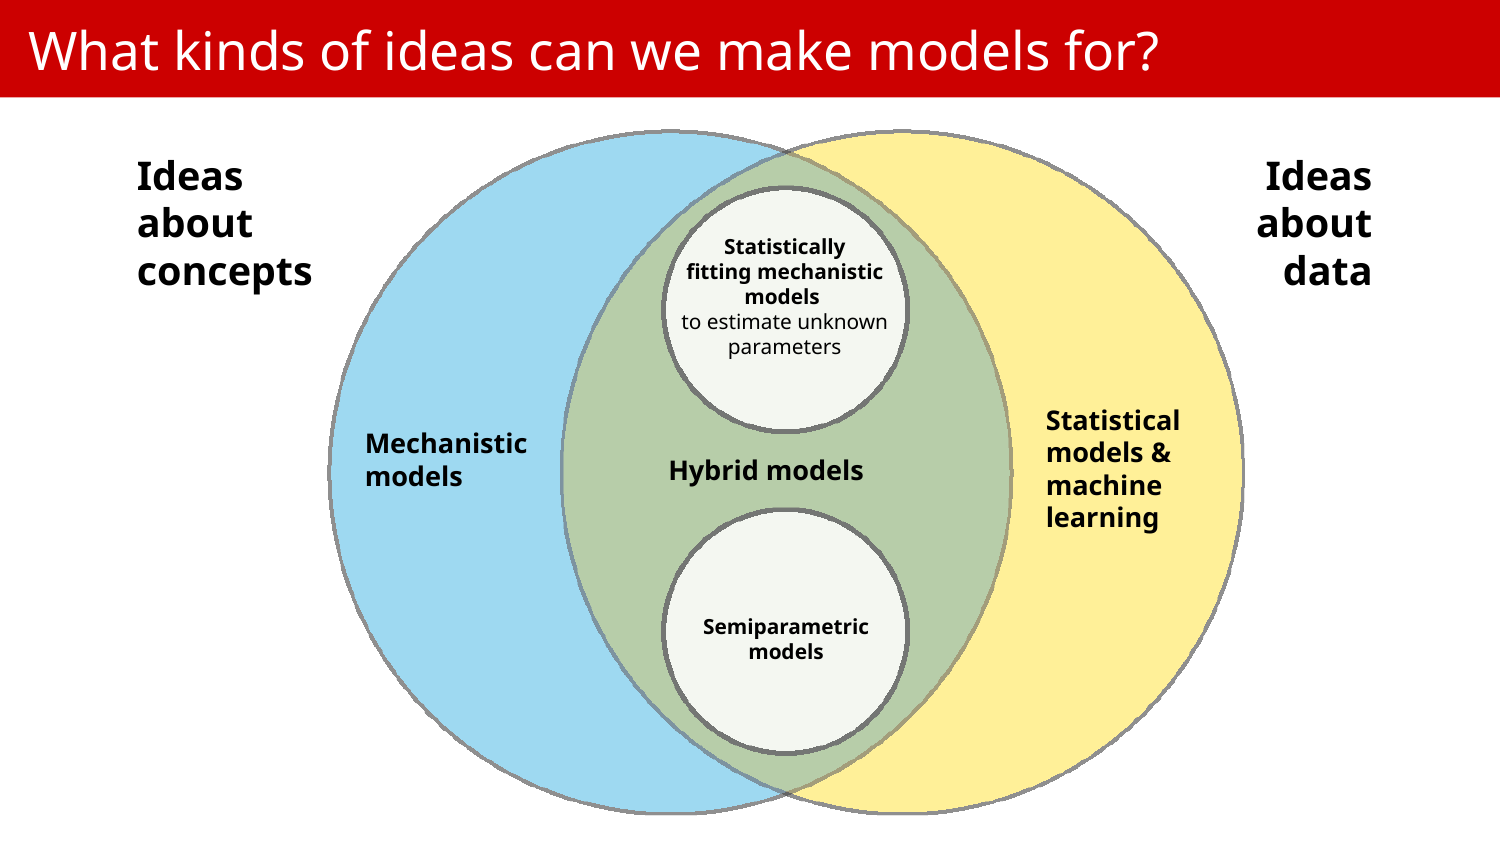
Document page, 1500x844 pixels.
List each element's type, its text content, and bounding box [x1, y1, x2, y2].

text_box Ideas about data [1250, 135, 1388, 308]
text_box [327, 129, 1246, 816]
text_box [0, 0, 1500, 98]
text_box Ideas about concepts [121, 135, 322, 308]
text_box What kinds of ideas can we make models for? [13, 2, 1412, 97]
